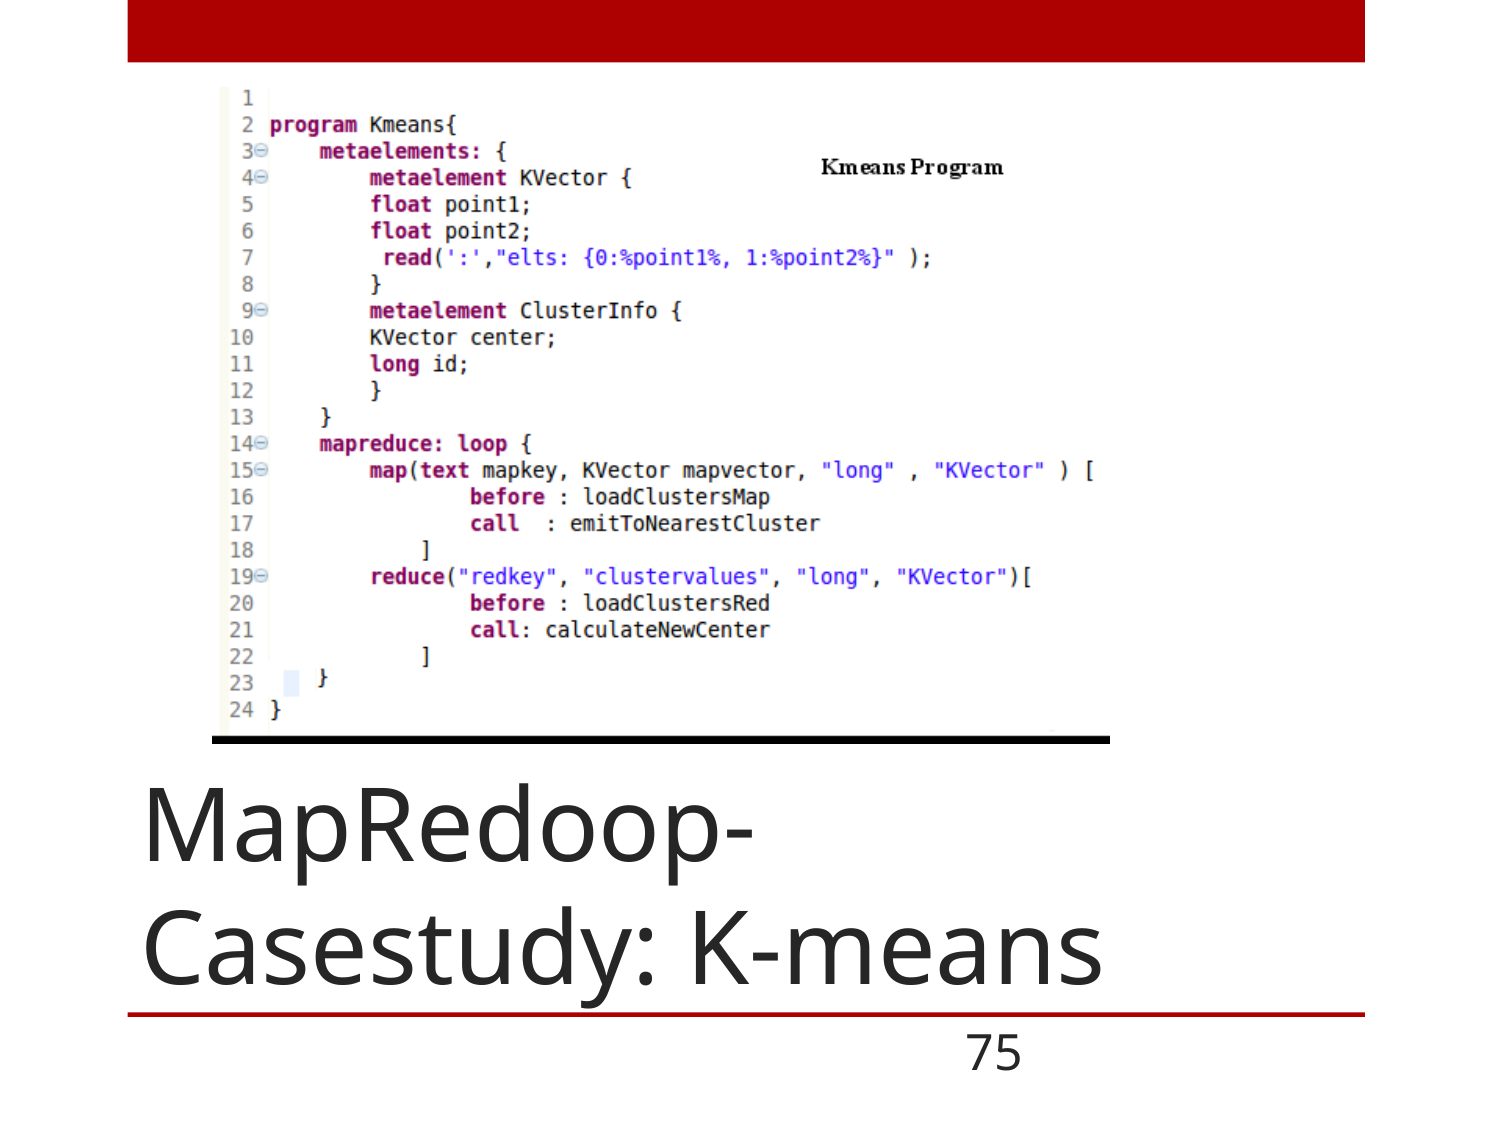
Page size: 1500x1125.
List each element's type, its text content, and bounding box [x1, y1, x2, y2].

slide_number 75 [912, 1025, 1038, 1085]
title MapRedoop- Casestudy: K-means [125, 750, 1238, 1013]
picture [211, 86, 1111, 745]
